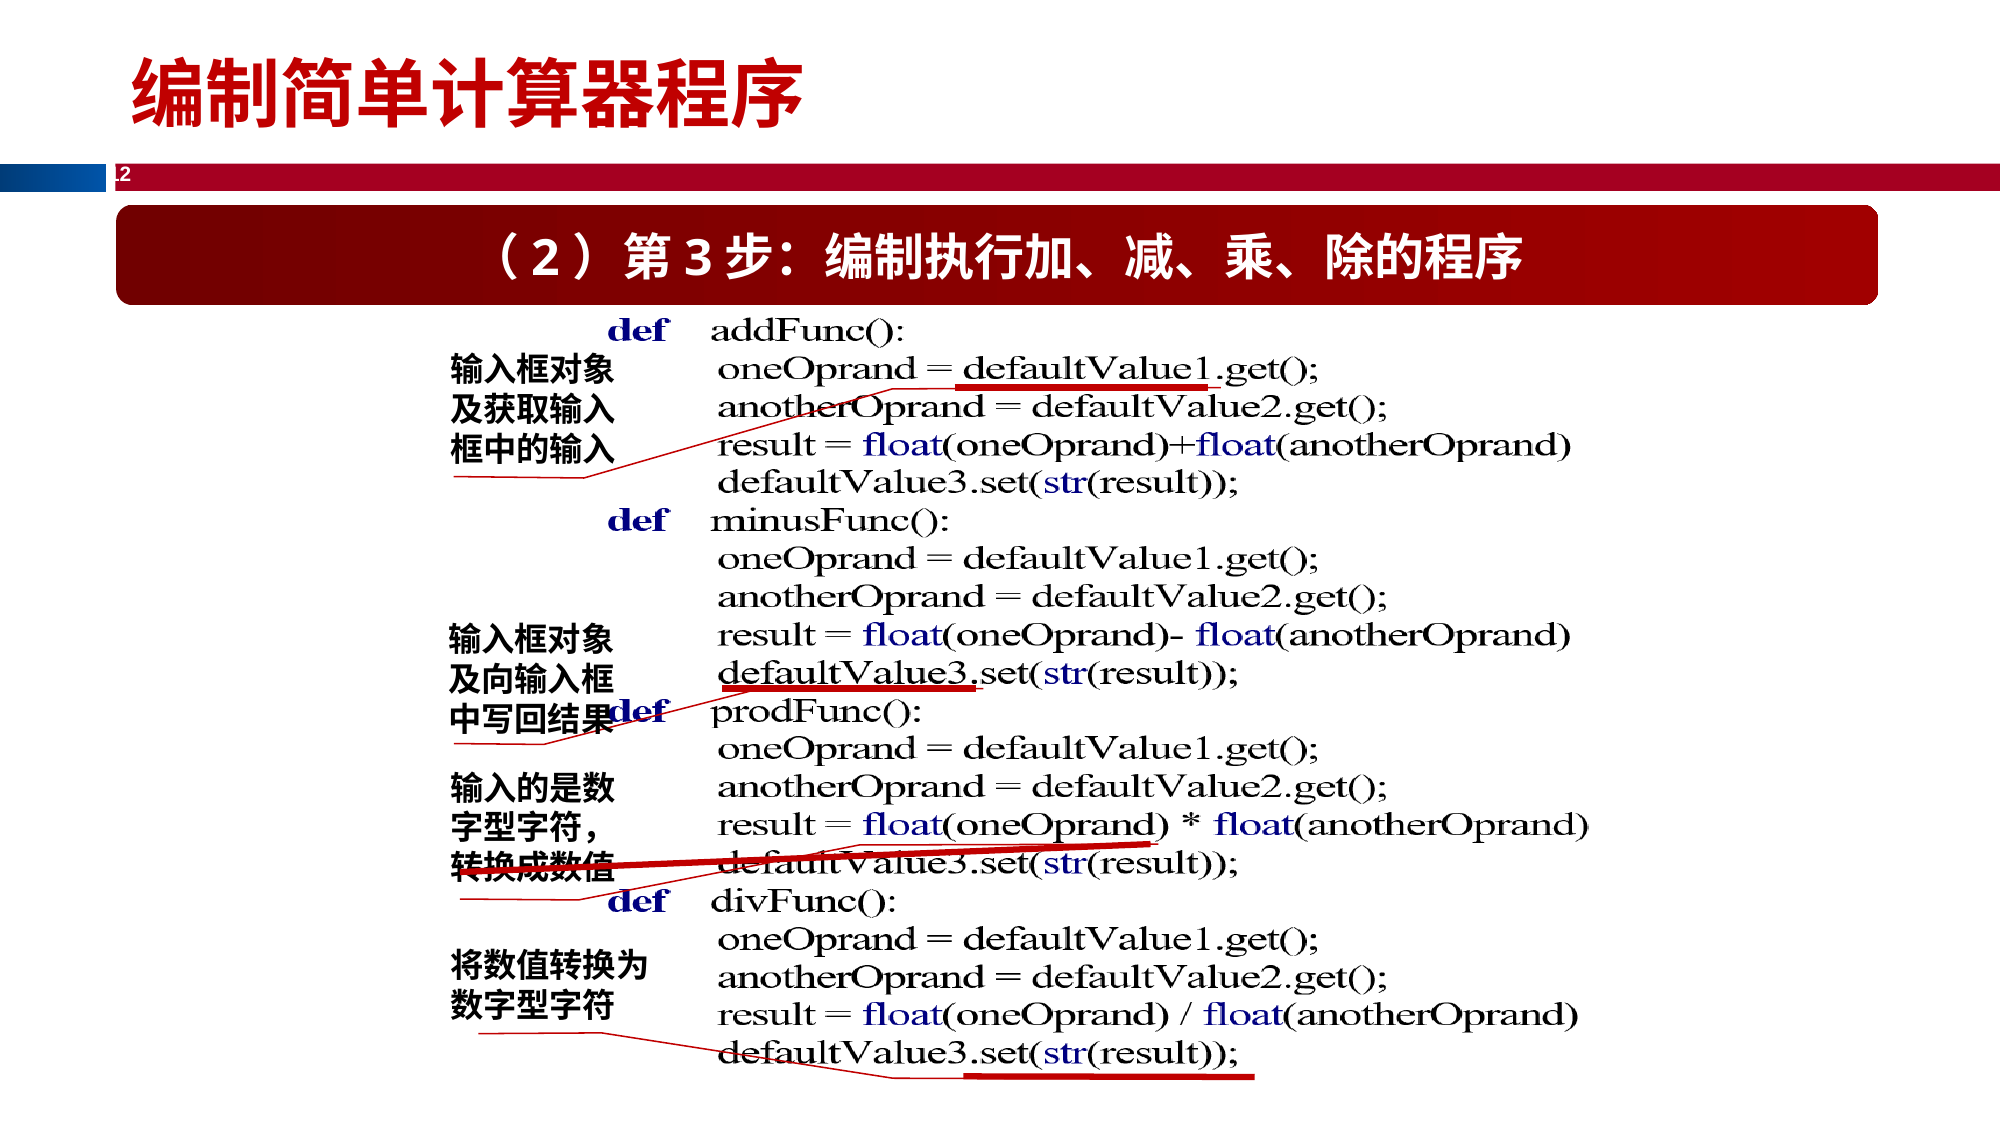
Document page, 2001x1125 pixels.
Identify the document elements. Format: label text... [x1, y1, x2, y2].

text_box 编制简单计算器程序 [116, 29, 1867, 155]
text_box [478, 1032, 586, 1041]
picture [586, 305, 1624, 1089]
text_box 输入框对象及获取输入框中的输入 [435, 340, 586, 476]
text_box 输入的是数字型字符，转换成数值 [435, 759, 586, 894]
text_box 将数值转换为数字型字符 [435, 936, 586, 1032]
text_box [459, 894, 586, 900]
text_box （2）第3步：编制执行加、减、乘、除的程序 [114, 203, 1880, 307]
text_box 输入框对象及向输入框中写回结果 [433, 610, 586, 746]
